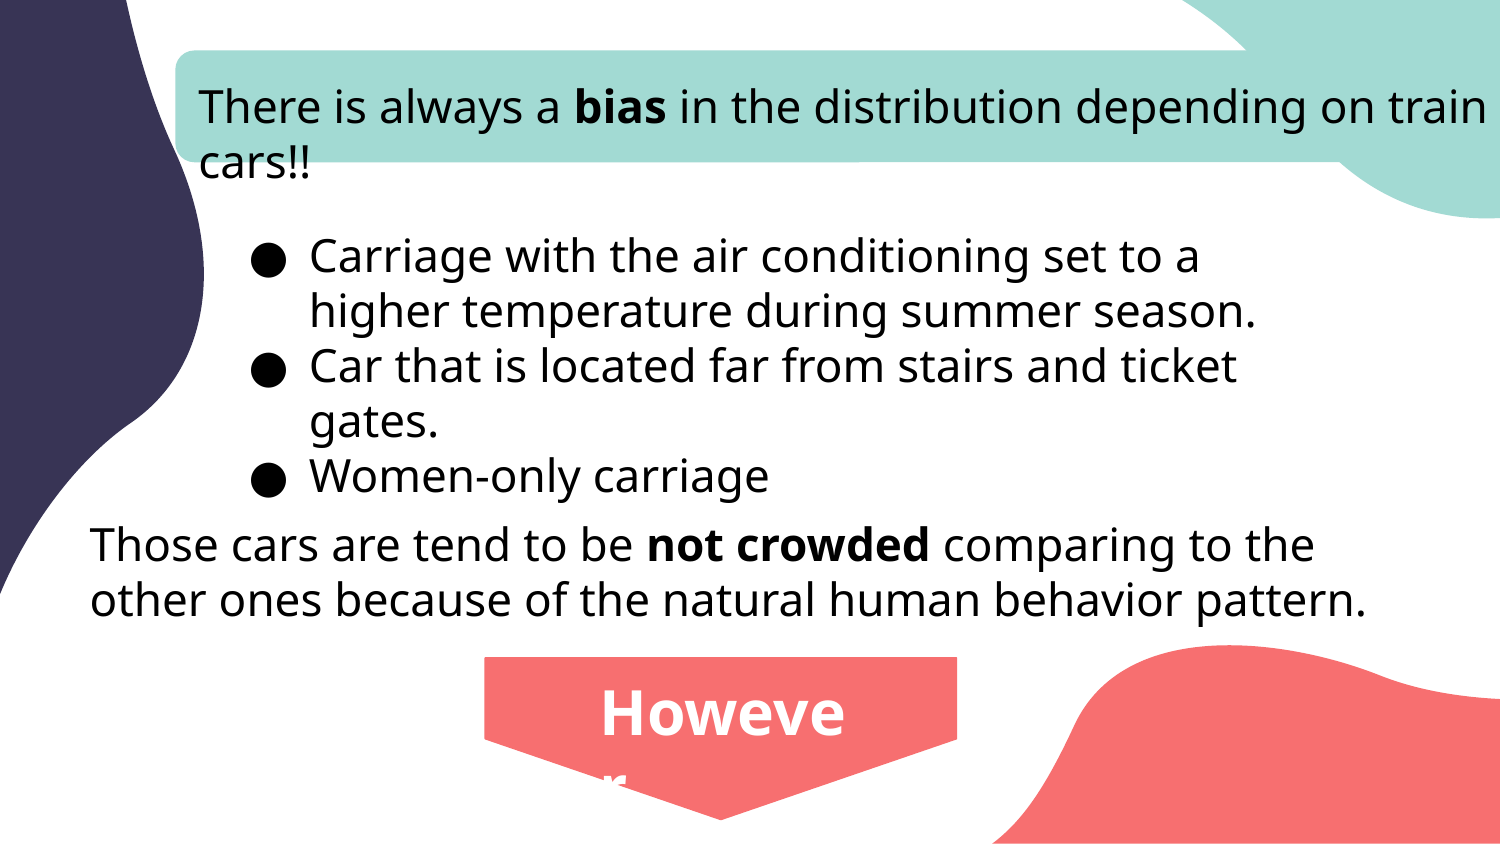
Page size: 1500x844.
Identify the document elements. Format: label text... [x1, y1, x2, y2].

text_box [485, 657, 957, 820]
text_box There is always a bias in the distribution depending on train cars!! [183, 62, 1500, 174]
text_box Those cars are tend to be not crowded comparing to the other ones because of the natural human behavior pattern. [74, 500, 1429, 633]
text_box [176, 51, 1368, 158]
text_box Carriage with the air conditioning set to a higher temperature during summer season. Car that is located far from stairs and ticket gates. Women-only carriage [218, 211, 1313, 500]
text_box However [584, 657, 877, 740]
